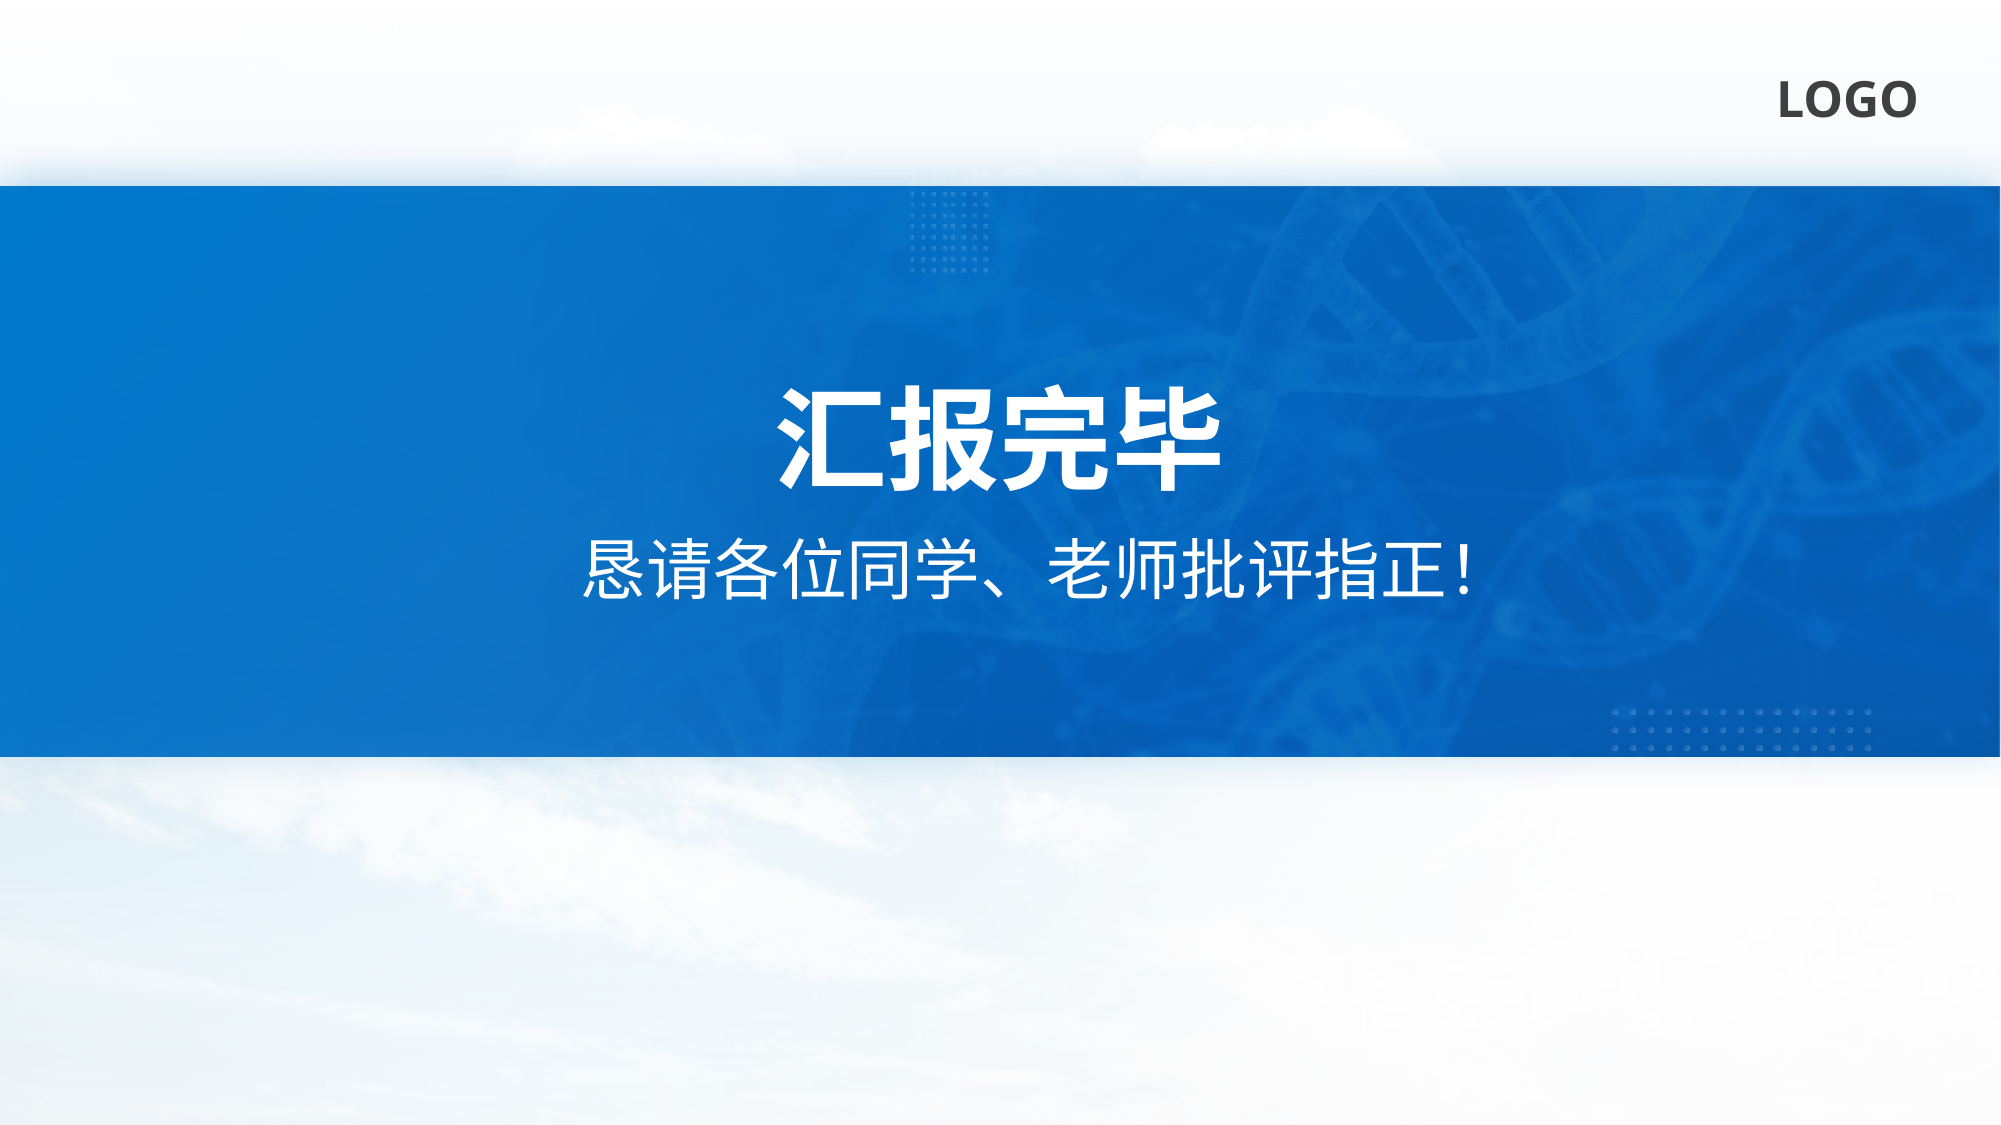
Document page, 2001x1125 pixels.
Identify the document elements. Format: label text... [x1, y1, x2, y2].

text_box 恳请各位同学、老师批评指正！ [533, 520, 1561, 616]
text_box 汇报完毕 [226, 361, 1774, 512]
